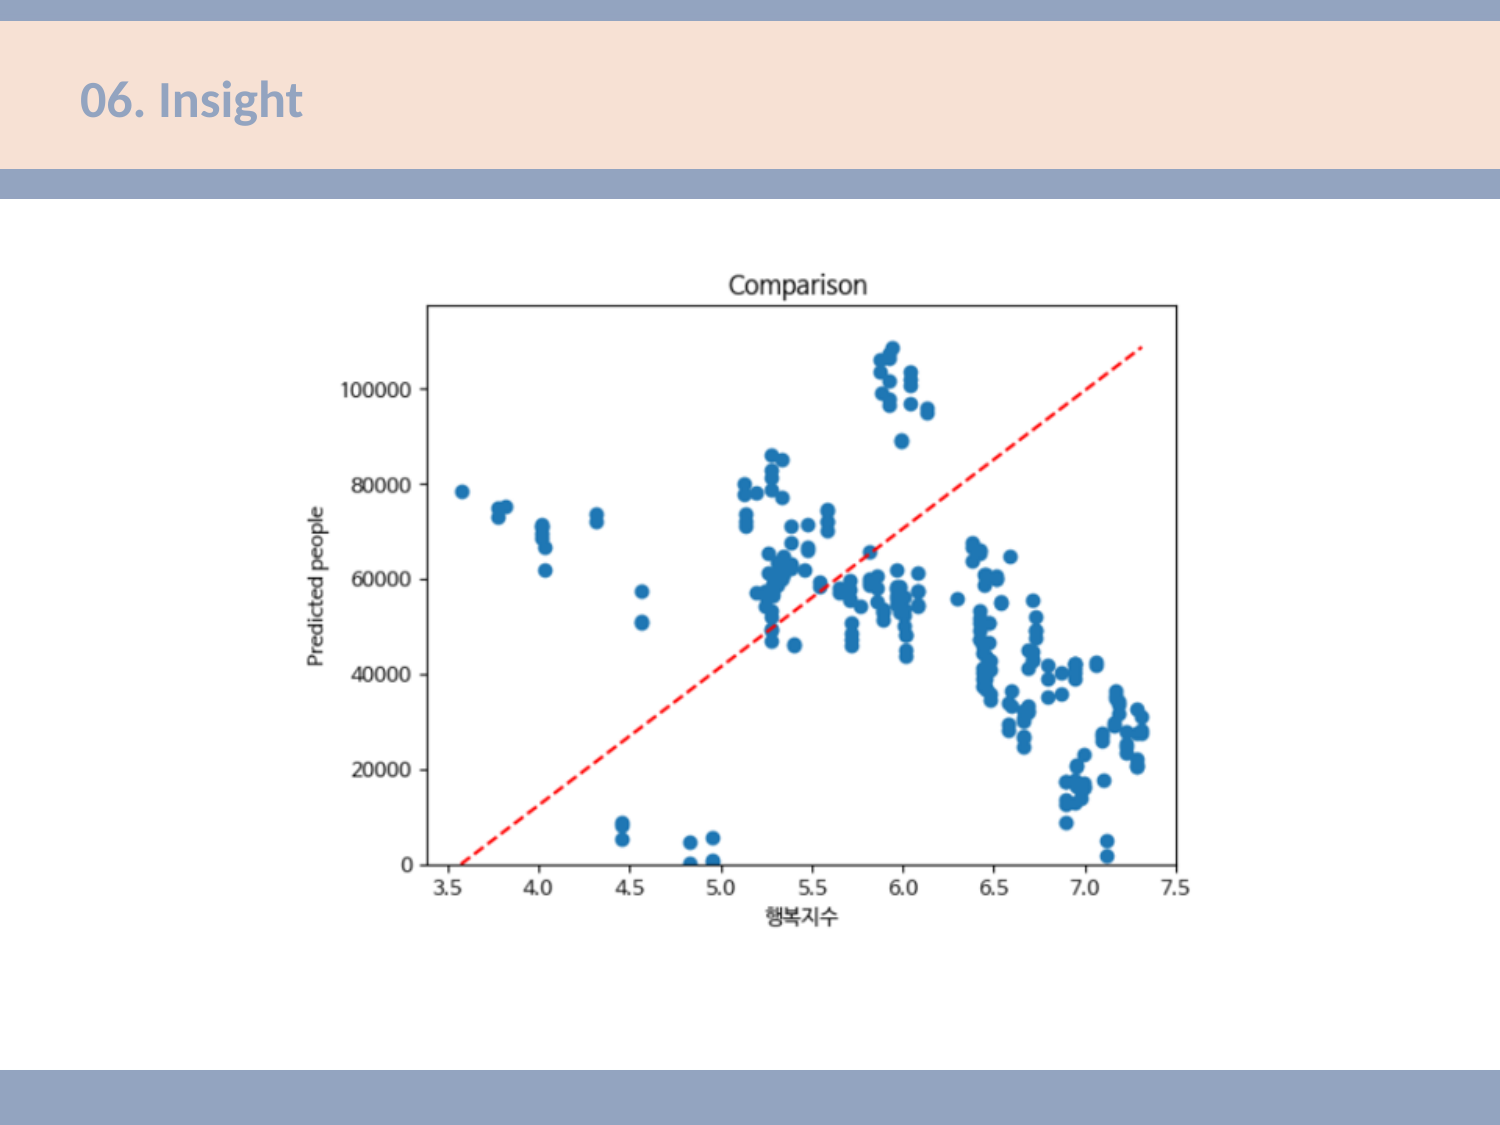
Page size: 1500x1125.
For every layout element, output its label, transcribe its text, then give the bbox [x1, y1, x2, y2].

title 06. Insight [64, 30, 1322, 162]
picture [0, 0, 1500, 1125]
